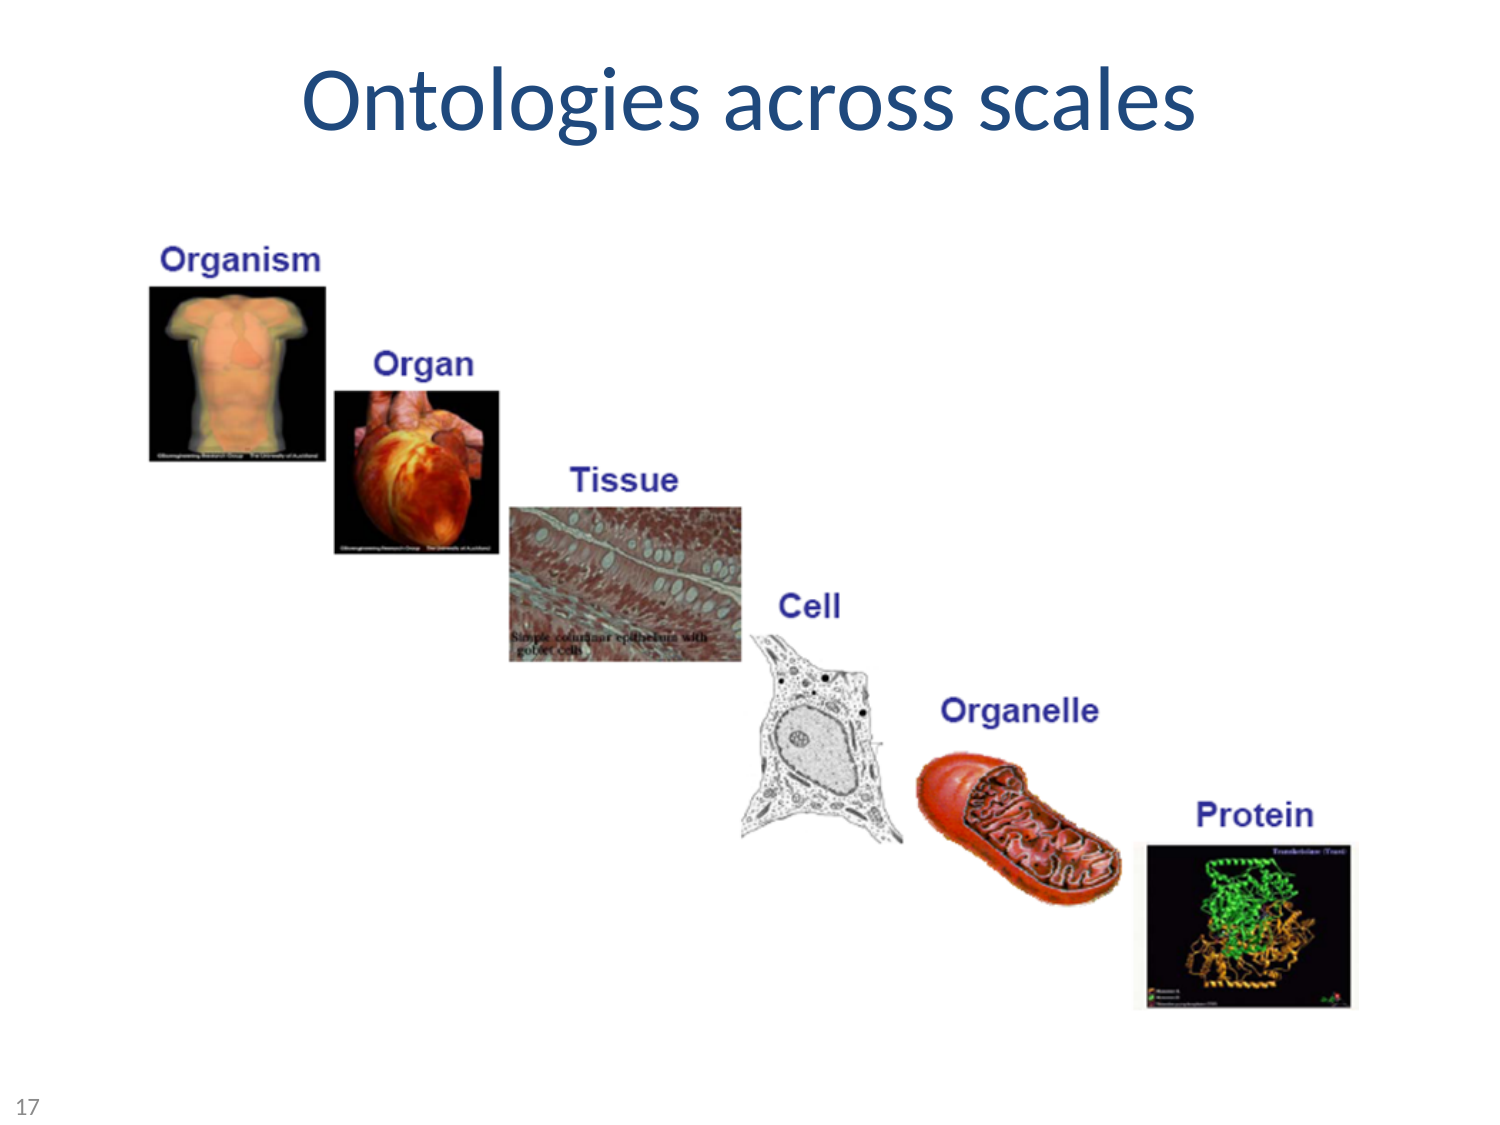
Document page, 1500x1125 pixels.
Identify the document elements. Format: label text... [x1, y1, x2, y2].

text_box 17 [0, 1087, 350, 1124]
text_box Ontologies across scales [74, 0, 1425, 188]
picture [141, 174, 1359, 1012]
